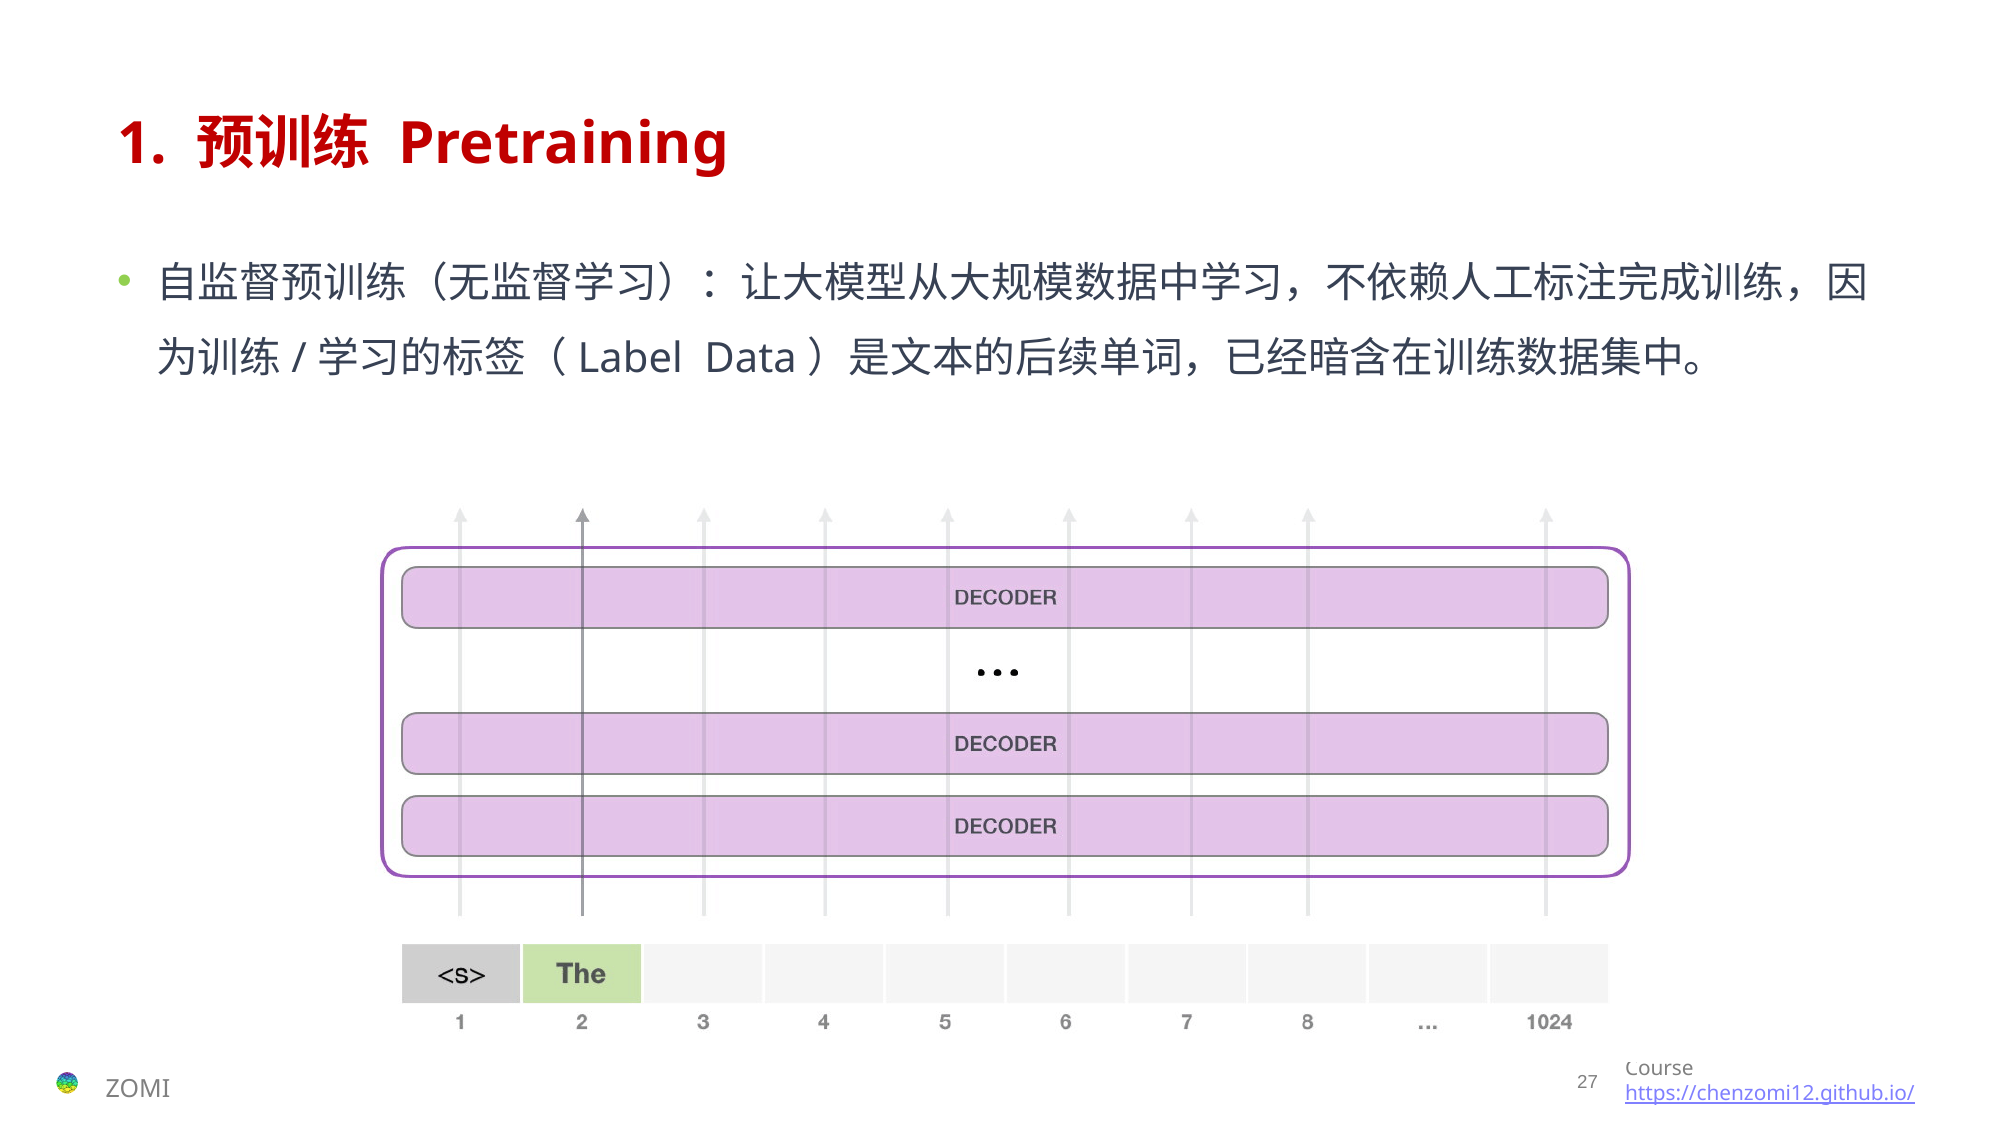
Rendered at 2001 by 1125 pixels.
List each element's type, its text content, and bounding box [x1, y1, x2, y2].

list 自监督预训练（无监督学习）：让大模型从大规模数据中学习，不依赖人工标注完成训练，因为训练/学习的标签（Label Data）是文本的后续单词，已经暗含在训练数据集中。 [102, 223, 1901, 1043]
title 1. 预训练 Pretraining [102, 91, 1901, 189]
picture [330, 390, 1671, 1062]
picture [57, 1073, 77, 1093]
